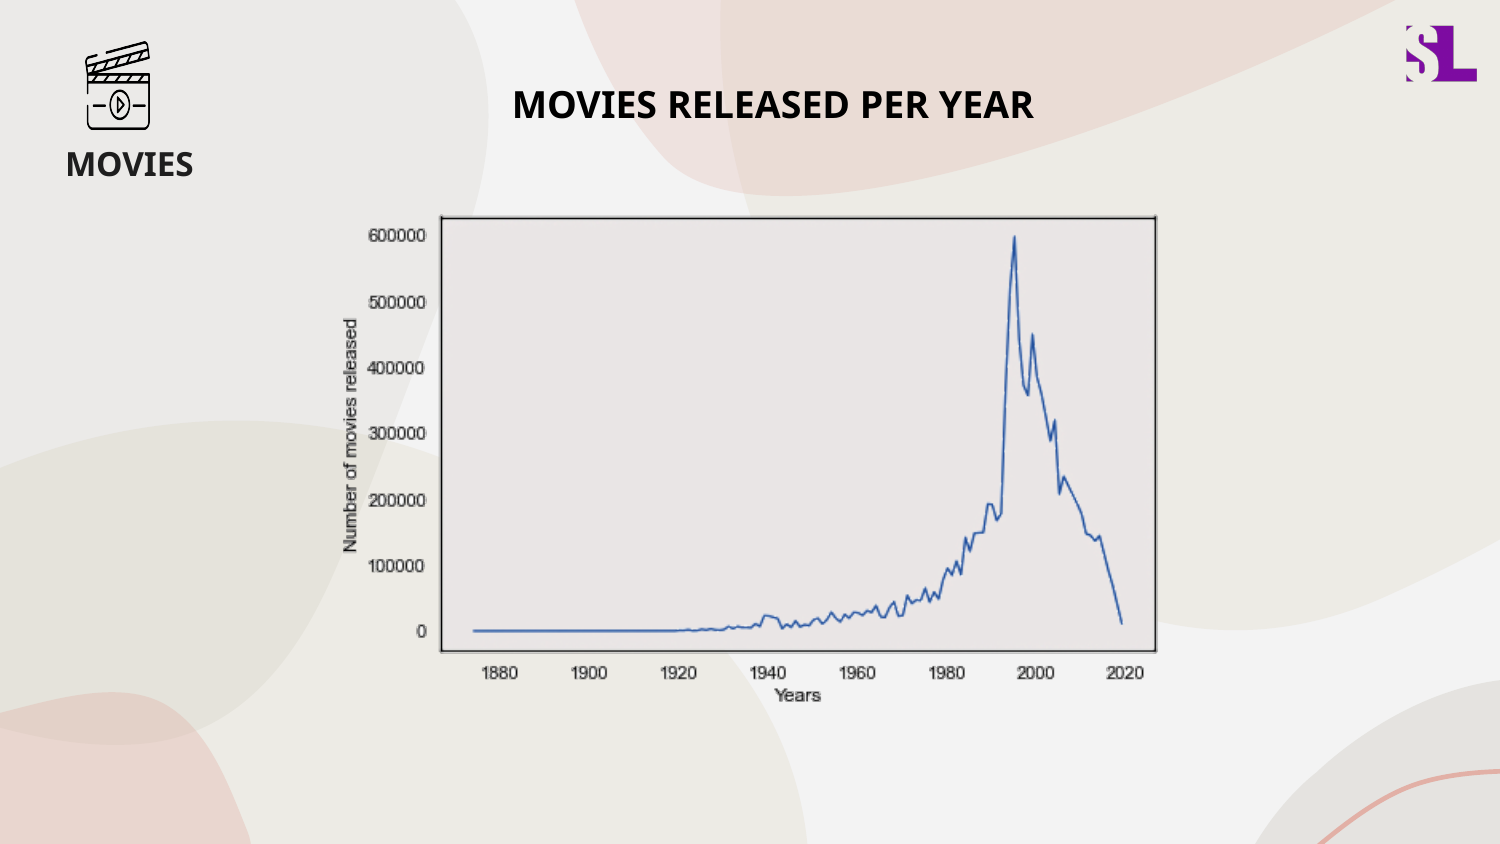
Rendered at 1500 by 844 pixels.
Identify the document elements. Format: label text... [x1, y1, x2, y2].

picture [1405, 24, 1478, 84]
title MOVIES [50, 135, 210, 190]
text_box [1255, 680, 1500, 844]
picture [85, 38, 150, 134]
picture [334, 202, 1166, 717]
text_box MOVIES RELEASED PER YEAR [496, 65, 1058, 141]
